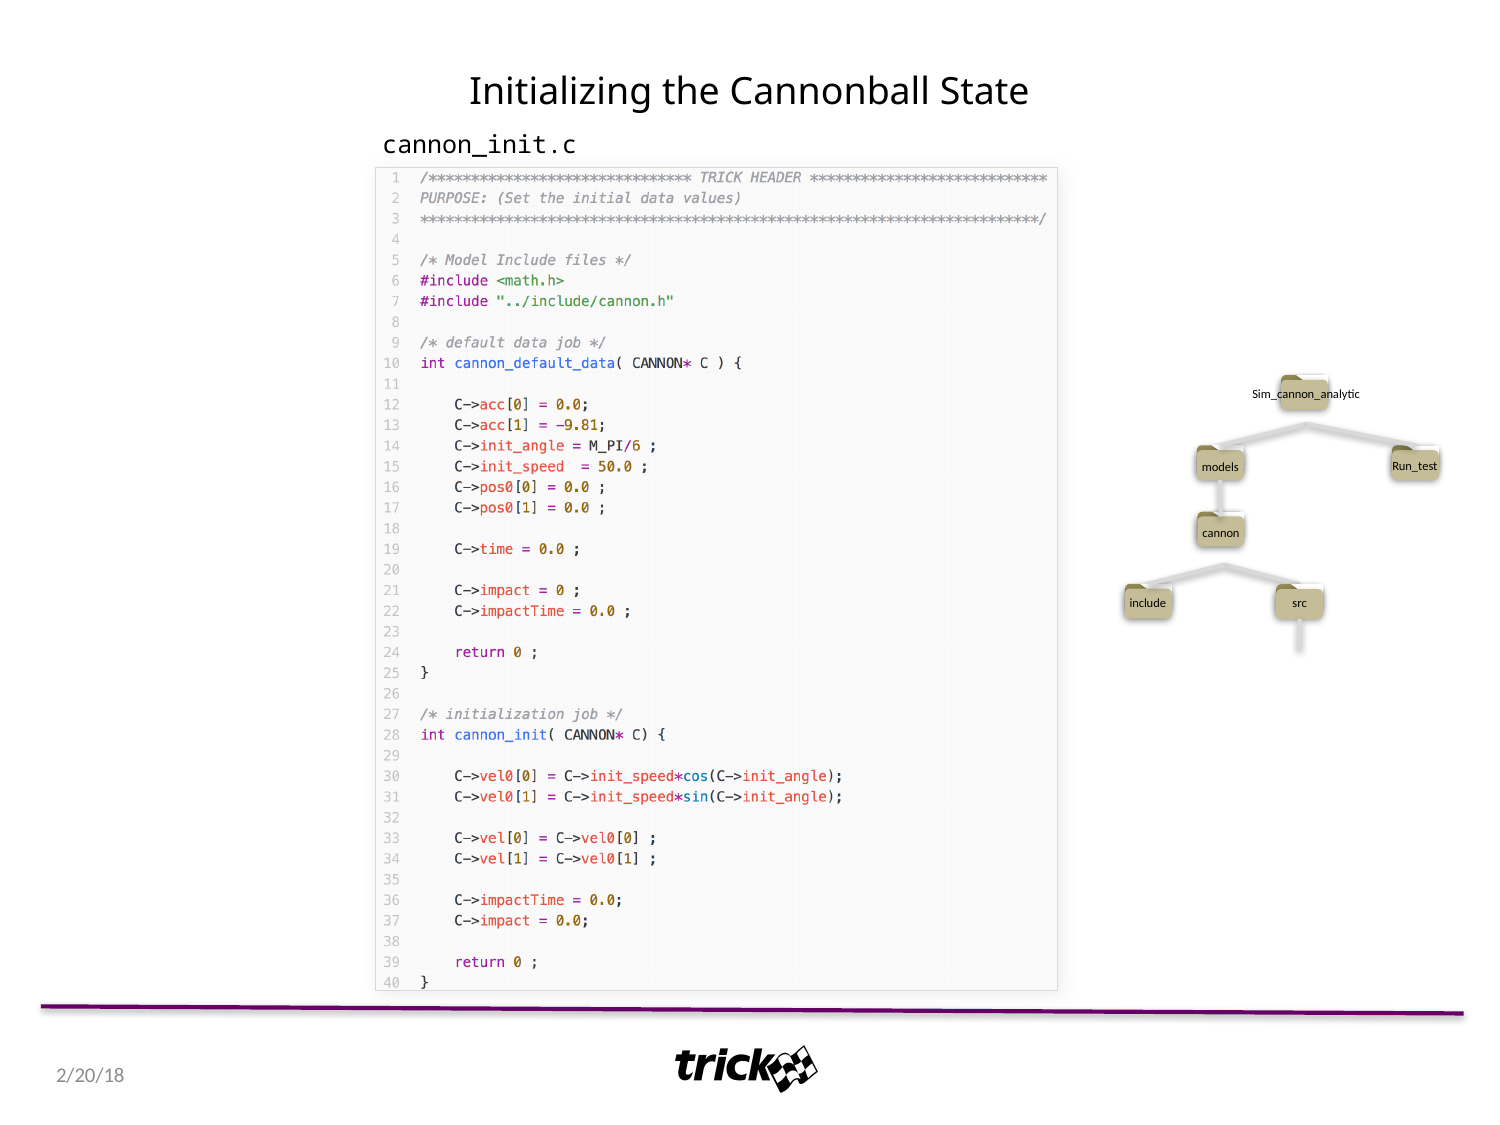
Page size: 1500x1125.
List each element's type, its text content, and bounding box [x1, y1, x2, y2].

picture [675, 1045, 818, 1093]
text_box cannon_init.c [367, 120, 592, 166]
text_box Initializing the Cannonball State [0, 59, 1500, 120]
picture [374, 167, 1058, 991]
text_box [1124, 374, 1439, 690]
